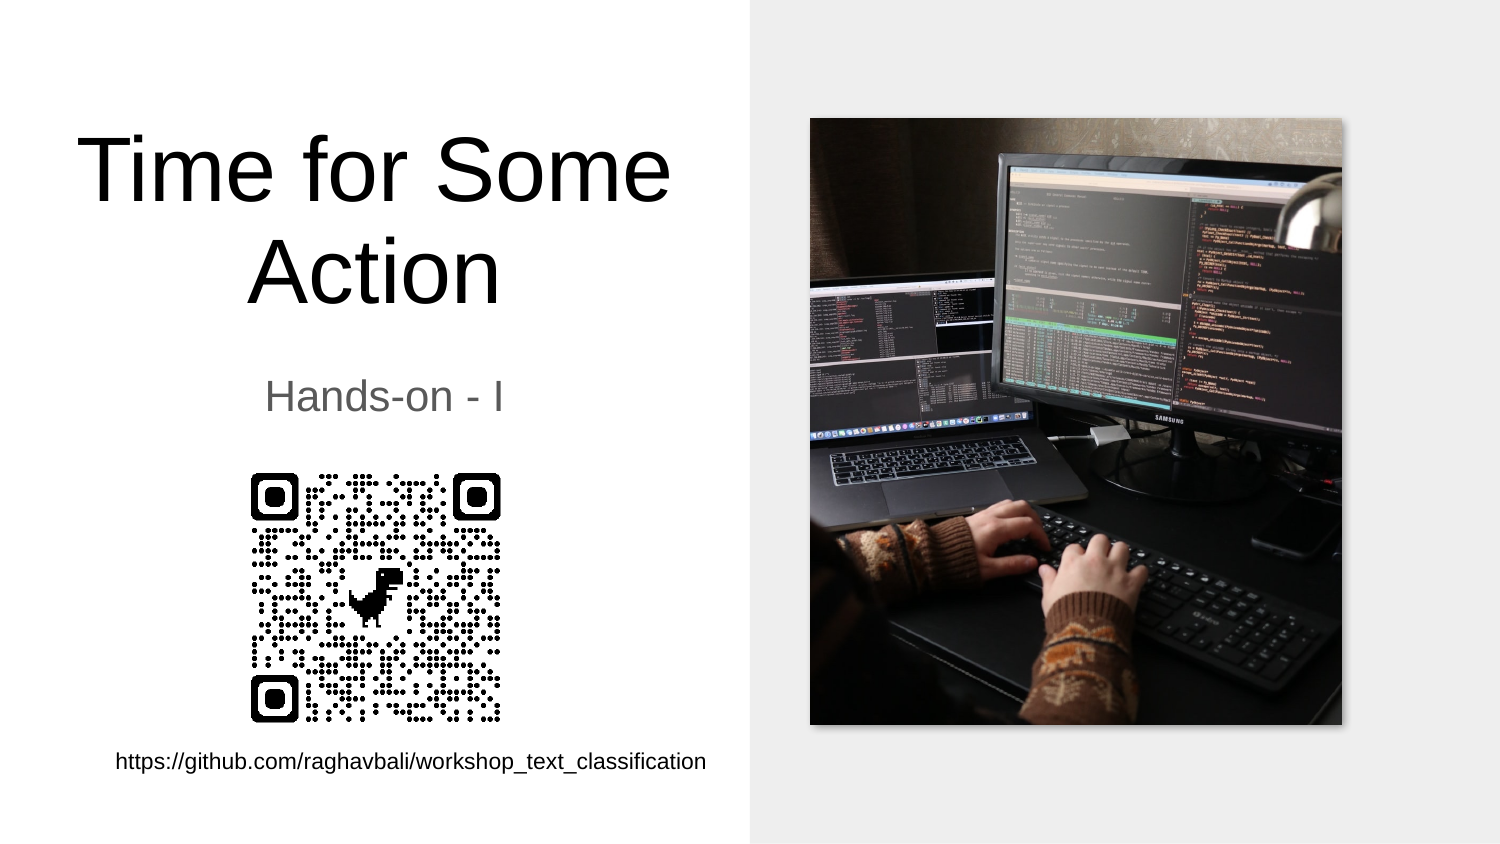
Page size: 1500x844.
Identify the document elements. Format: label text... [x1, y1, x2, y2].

text_box https://github.com/raghavbali/workshop_text_classification [12, 739, 811, 782]
subtitle Hands-on - I [43, 352, 708, 556]
picture [809, 118, 1342, 726]
title Time for Some Action [43, 94, 708, 339]
picture [223, 446, 527, 749]
